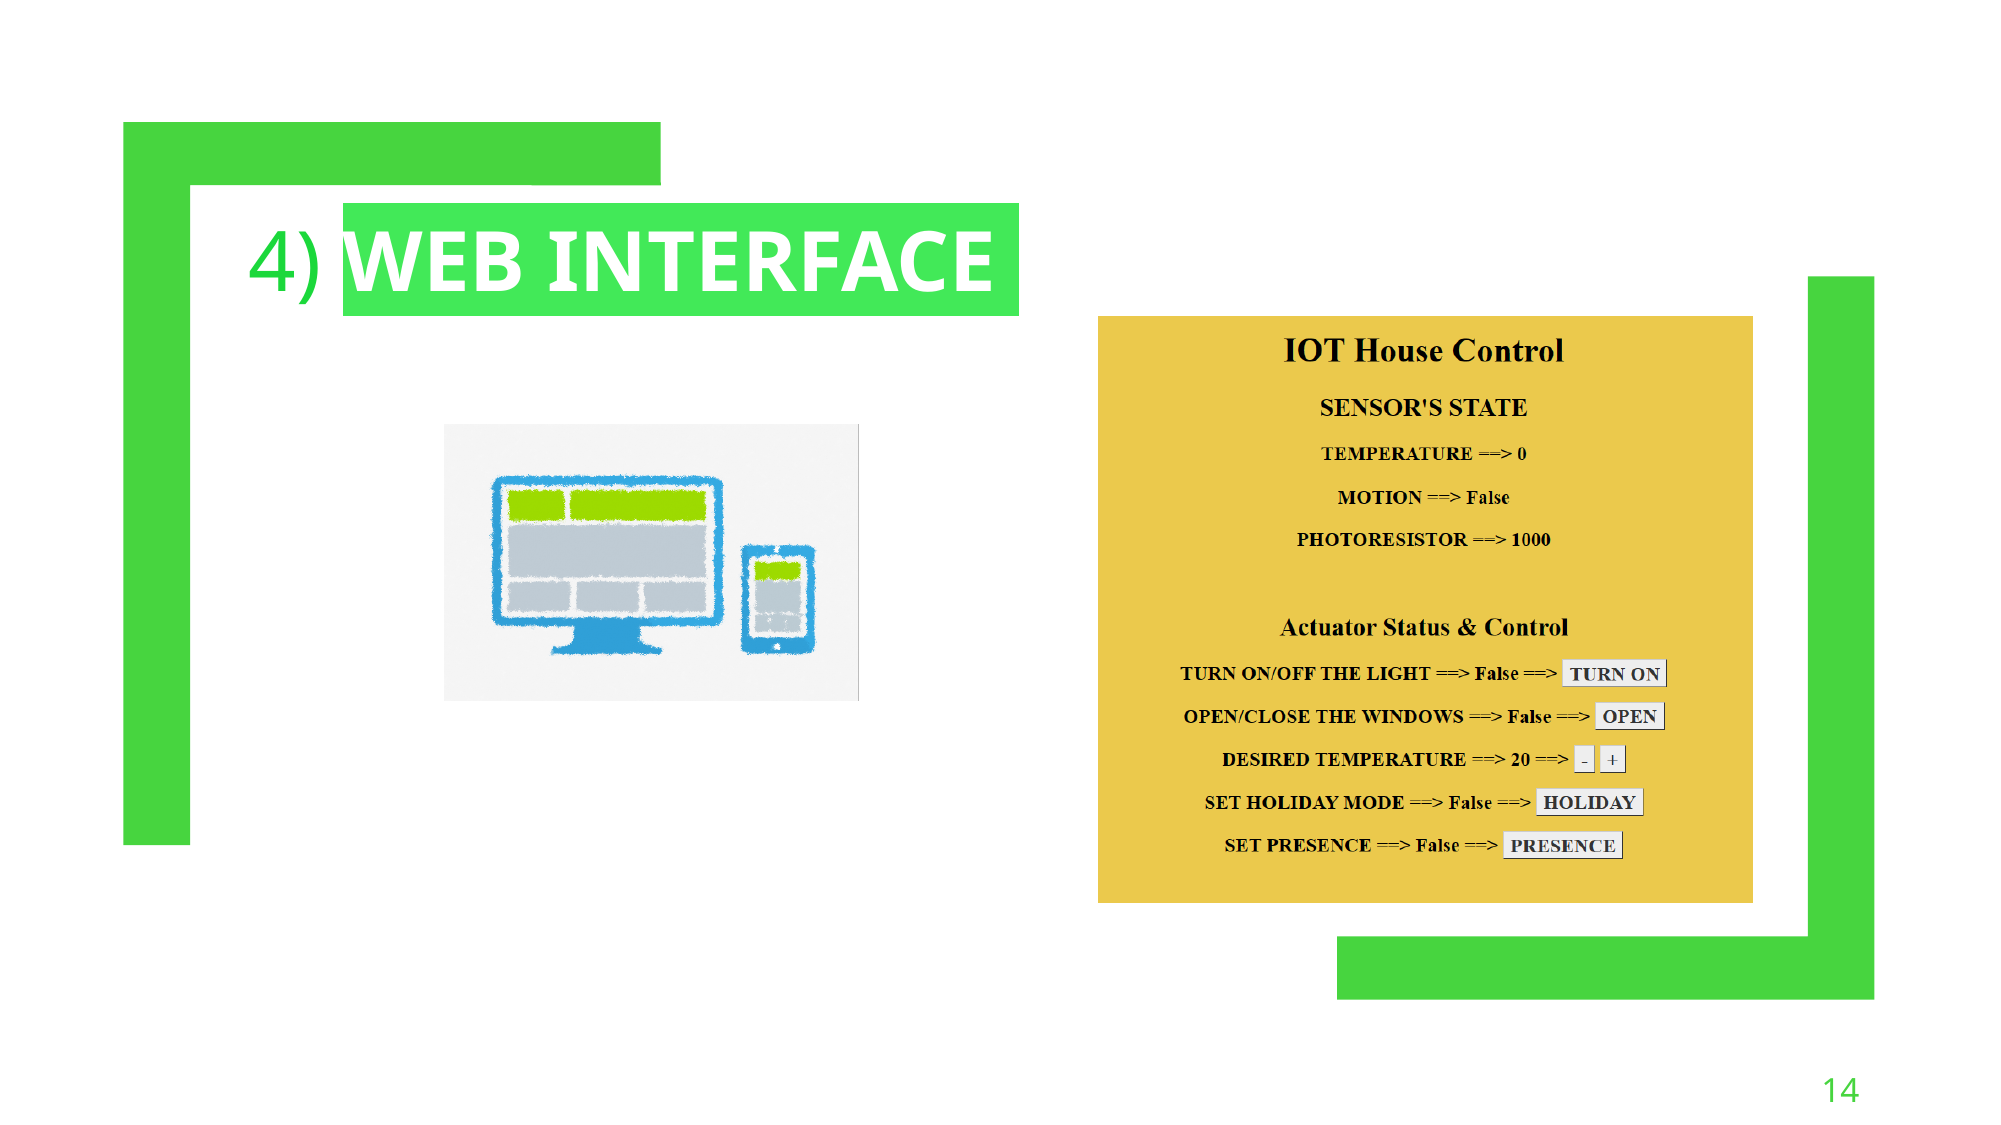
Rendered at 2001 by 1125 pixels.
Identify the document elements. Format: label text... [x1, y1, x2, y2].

title 4) WEB INTERFACE [0, 181, 1320, 316]
slide_number 13 [1612, 1058, 1875, 1125]
picture [1098, 316, 1753, 903]
picture [444, 424, 859, 701]
